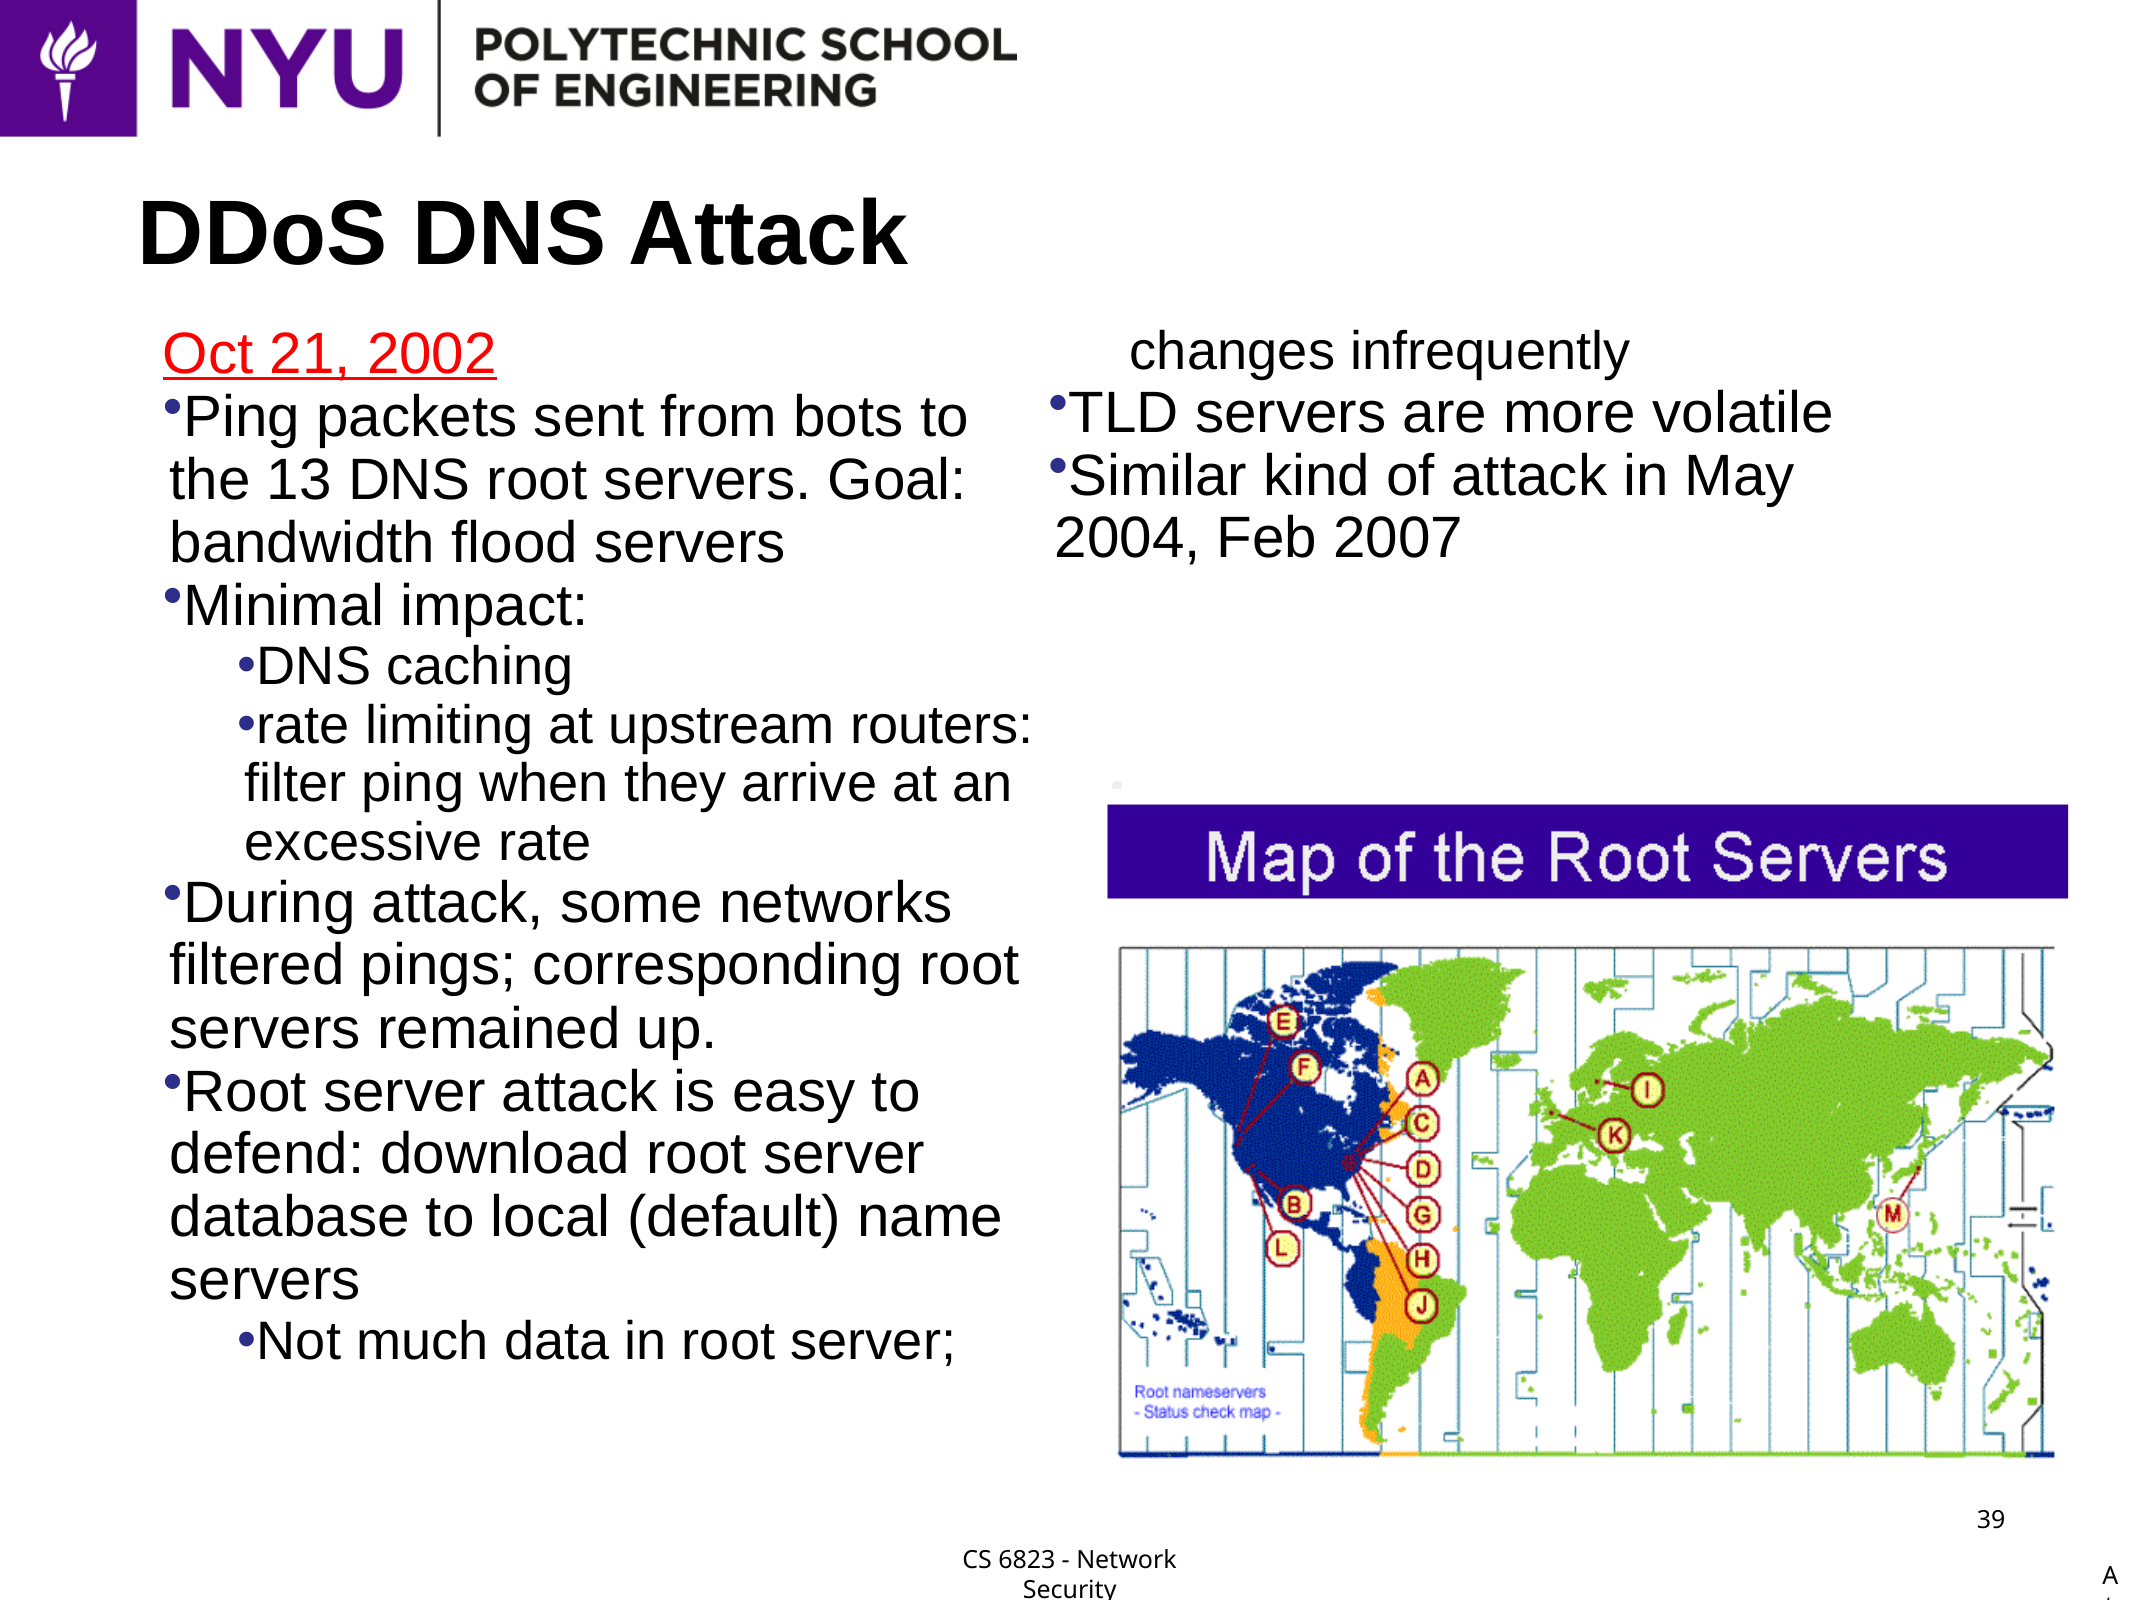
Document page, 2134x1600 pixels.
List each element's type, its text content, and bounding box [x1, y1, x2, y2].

picture [1092, 774, 2069, 1479]
list Oct 21, 2002 Ping packets sent from bots to the 13 DNS root servers. Goal: bandwidth flood servers Minimal impact: DNS caching rate limiting at upstream routers: filter ping when they arrive at an excessive rate During attack, some networks filtered pings; corresponding root servers remained up. Root server attack is easy to defend: download root server database to local (default) name servers Not much data in root server; changes infrequently TLD servers are more volatile Similar kind of attack in May 2004, Feb 2007 [141, 312, 1955, 1413]
slide_number 39 [1937, 1492, 2046, 1600]
title DDoS DNS Attack [116, 162, 1930, 263]
footer Attacks [2087, 1552, 2132, 1598]
picture [0, 0, 1017, 138]
